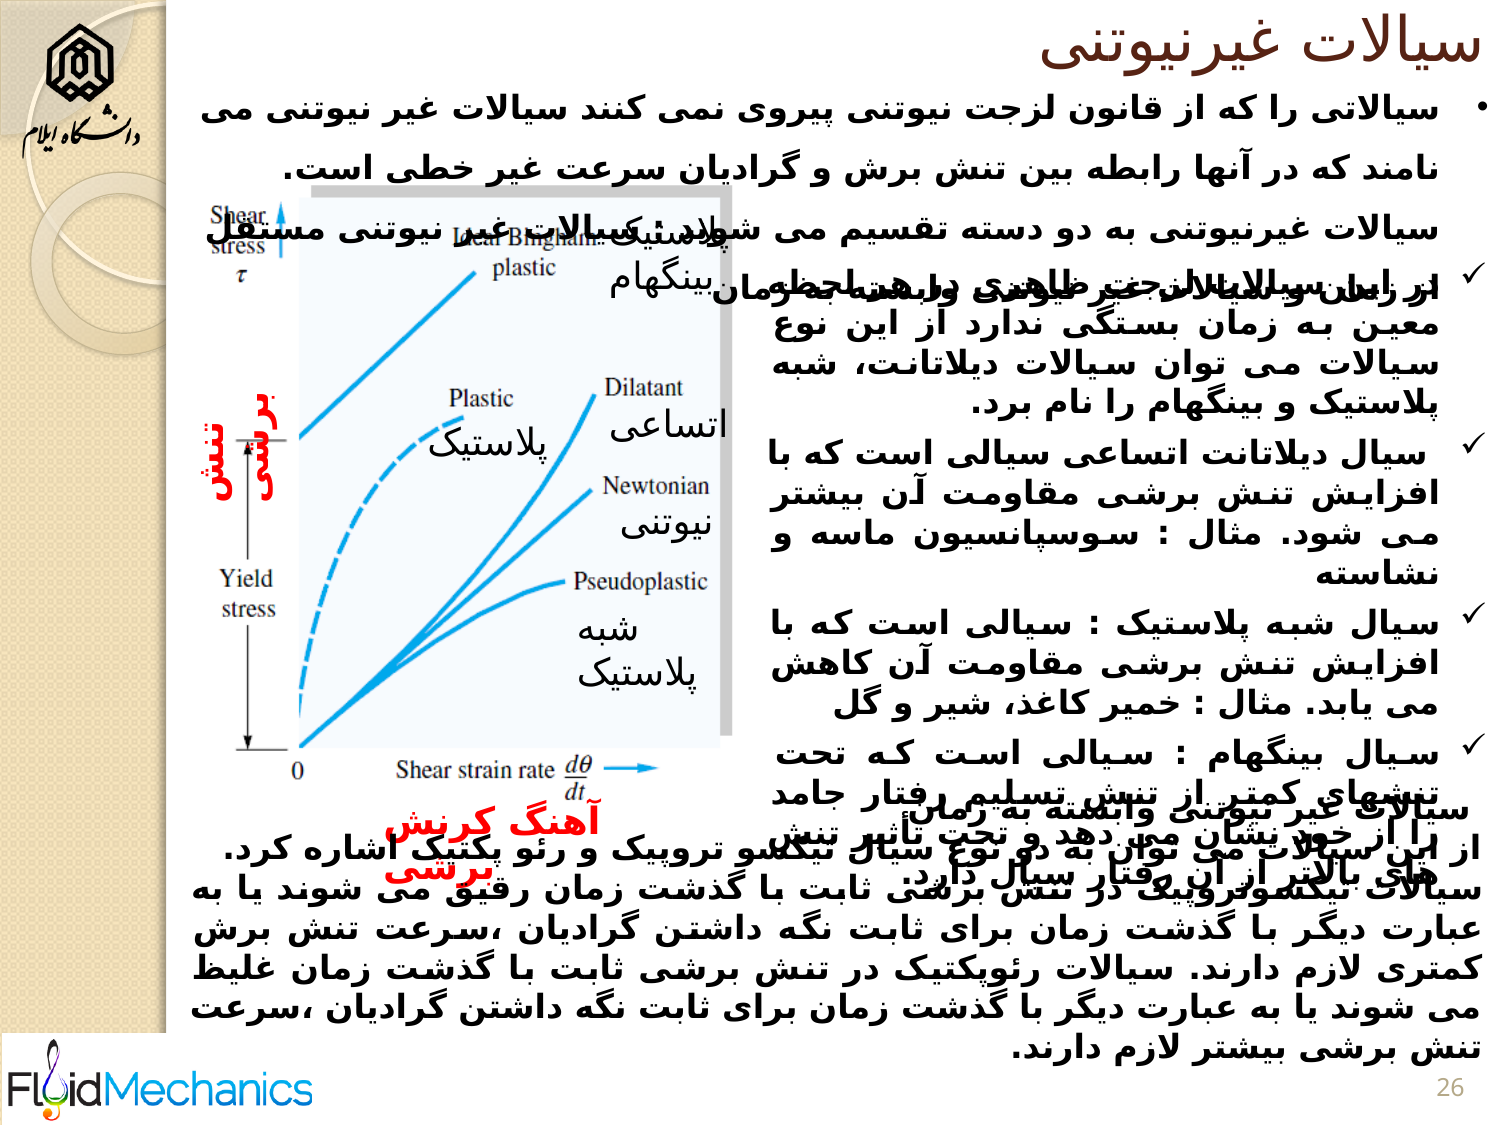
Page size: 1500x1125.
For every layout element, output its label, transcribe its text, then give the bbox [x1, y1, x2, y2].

picture [0, 20, 157, 163]
text_box سيالات غیر نیوتنی وابسته به زمان از این سیالات می توان به دو نوع سیال تیکسو تروپیک و رئو پکتیک اشاره کرد. سیالات تیکسوتروپیک در تنش برشی ثابت با گذشت زمان رقیق می شوند یا به عبارت دیگر با گذشت زمان برای ثابت نگه داشتن گرادیان ،سرعت تنش برش کمتری لازم دارند. سیالات رئوپکتیک در تنش برشی ثابت با گذشت زمان غلیظ می شوند یا به عبارت دیگر با گذشت زمان برای ثابت نگه داشتن گرادیان ،سرعت تنش برشی بیشتر لازم دارند. [174, 778, 1498, 1073]
title سیالات غیرنیوتنی [270, 0, 1500, 59]
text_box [178, 169, 830, 844]
slide_number 26 [1413, 1073, 1488, 1113]
picture [1, 1033, 312, 1125]
text_box سیالاتی را که از قانون لزجت نیوتنی پیروی نمی کنند سیالات غیر نیوتنی می نامند که در آنها رابطه بین تنش برش و گرادیان سرعت غیر خطی است. سیالات غیرنیوتنی به دو دسته تقسیم می شوند : سیالات غیر نیوتنی مستقل از زمان و سیالات غیر نیوتنی وابسته به زمان [160, 59, 1500, 314]
picture [299, 1084, 312, 1092]
text_box در این سیالات لزجت ظاهری در هر لحظه معین به زمان بستگی ندارد از این نوع سیالات می توان سیالات دیلاتانت، شبه پلاستیک و بینگهام را نام برد. سیال دیلاتانت اتساعی سیالی است که با افزایش تنش برشی مقاومت آن بیشتر می شود. مثال : سوسپانسیون ماسه و نشاسته سیال شبه پلاستیک : سیالی است که با افزایش تنش برشی مقاومت آن کاهش می یابد. مثال : خمیر کاغذ، شیر و گل سیال بینگهام : سیالی است که تحت تنشهای کمتر از تنش تسلیم رفتار جامد را از خود نشان می دهد و تحت تأثیر تنش های بالاتر از آن رفتار سیال دارد. [835, 253, 1500, 899]
